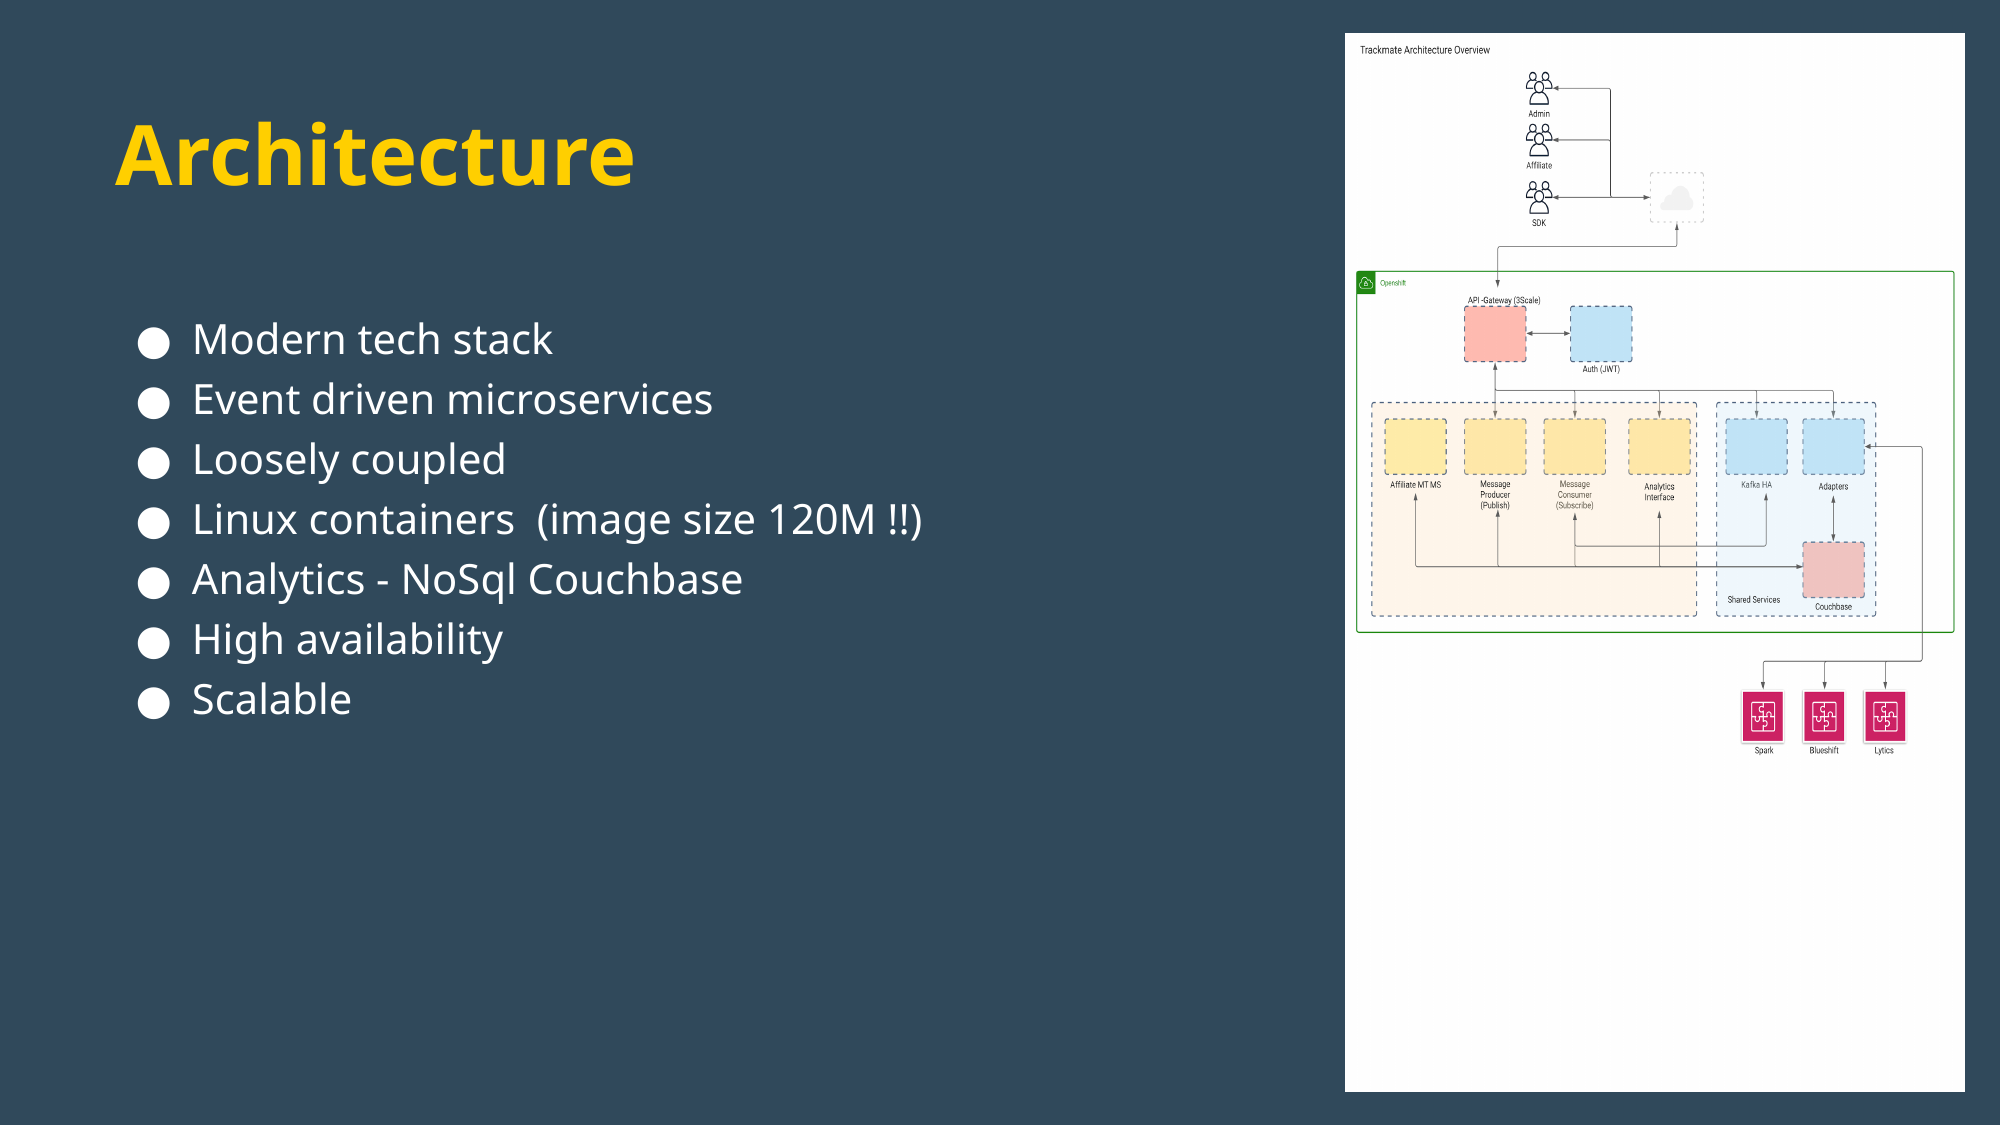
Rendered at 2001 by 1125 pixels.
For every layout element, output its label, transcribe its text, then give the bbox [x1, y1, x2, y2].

list Modern tech stack Event driven microservices Loosely coupled Linux containers (image size 120M !!) Analytics - NoSql Couchbase High availability Scalable [116, 303, 1023, 793]
picture [1345, 32, 1966, 1092]
title Architecture [115, 57, 1340, 261]
